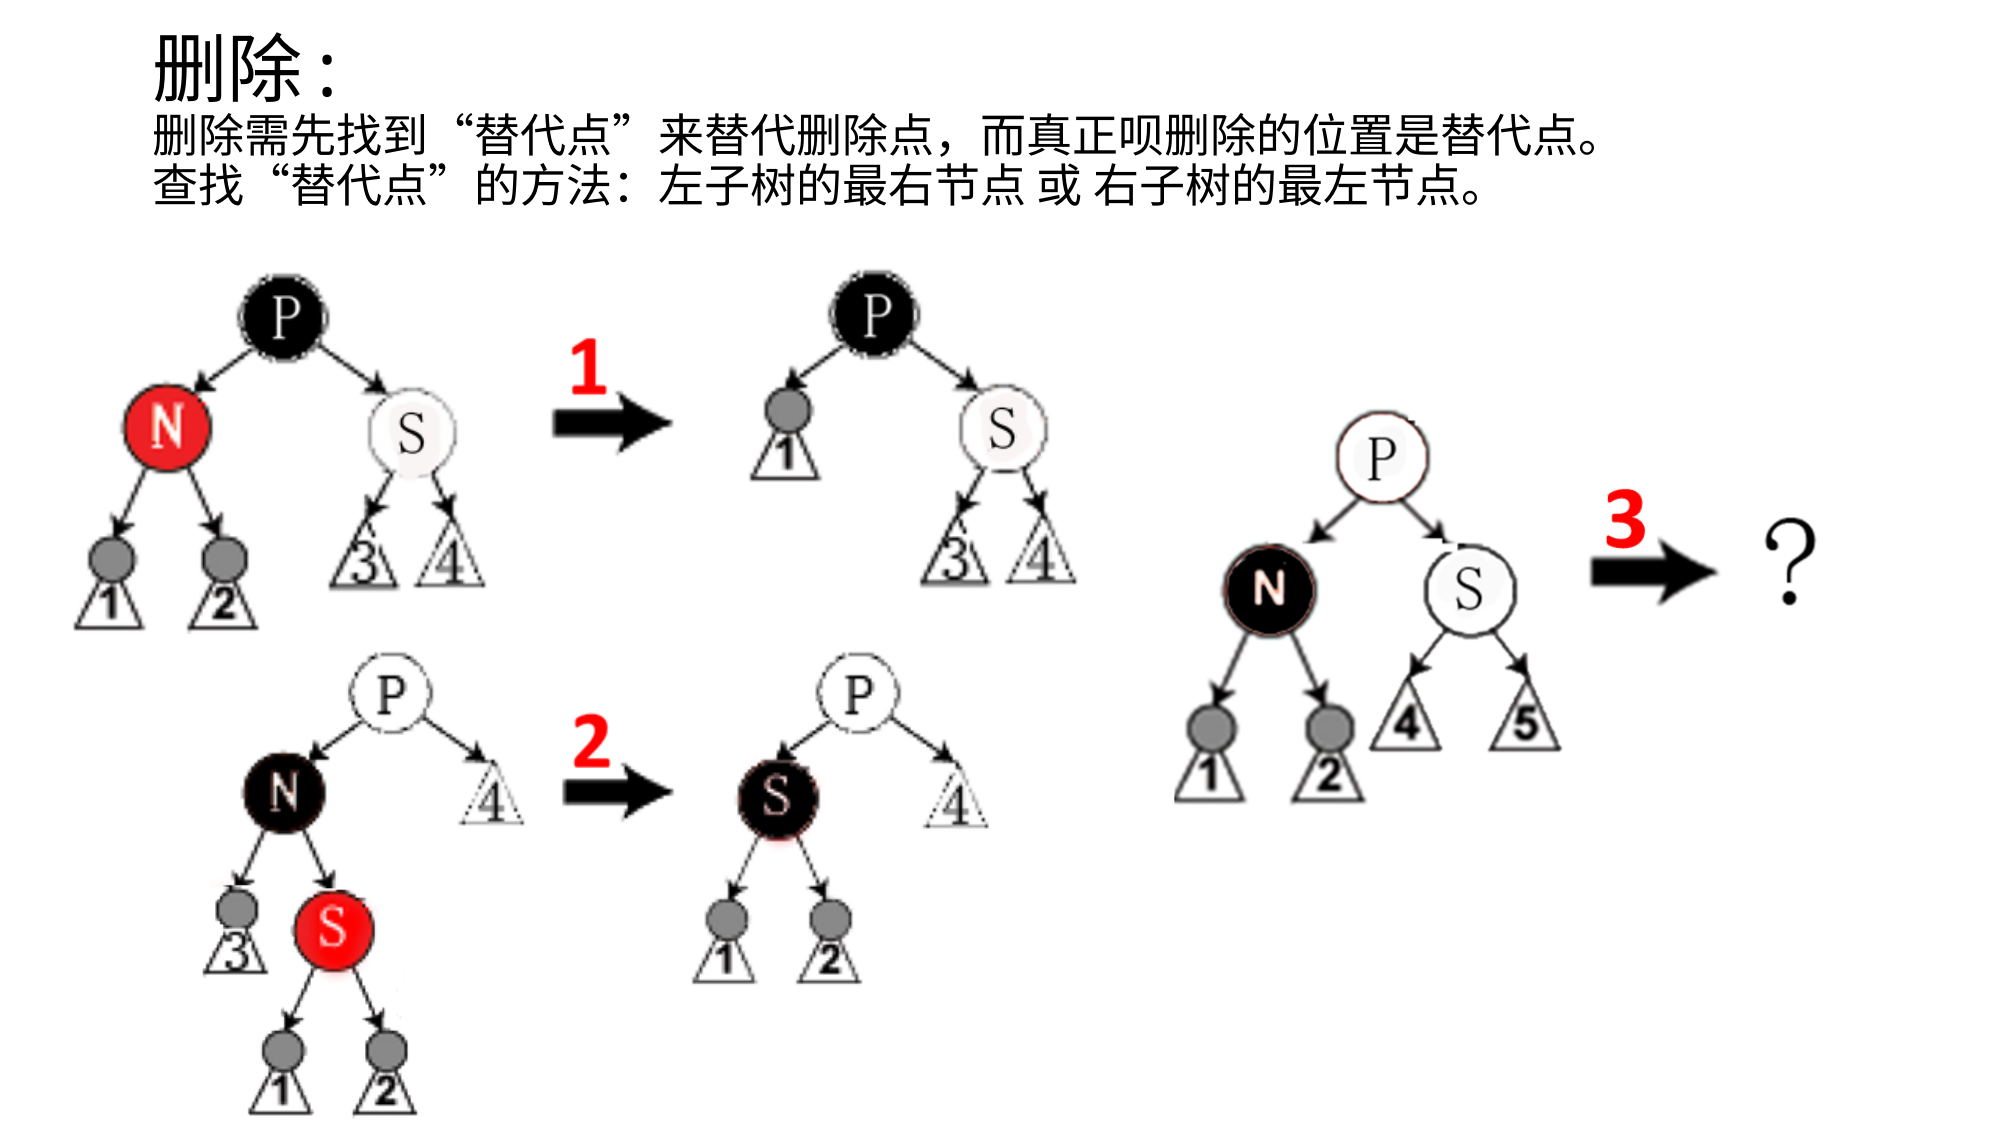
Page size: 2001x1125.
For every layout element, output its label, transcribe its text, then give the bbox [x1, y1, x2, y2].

picture [199, 649, 1001, 1125]
picture [1174, 394, 1869, 808]
picture [71, 266, 1089, 635]
title 删除: 删除需先找到“替代点”来替代删除点，而真正呗删除的位置是替代点。 查找“替代点”的方法：左子树的最右节点 或 右子树的最左节点。 [137, 22, 1863, 222]
